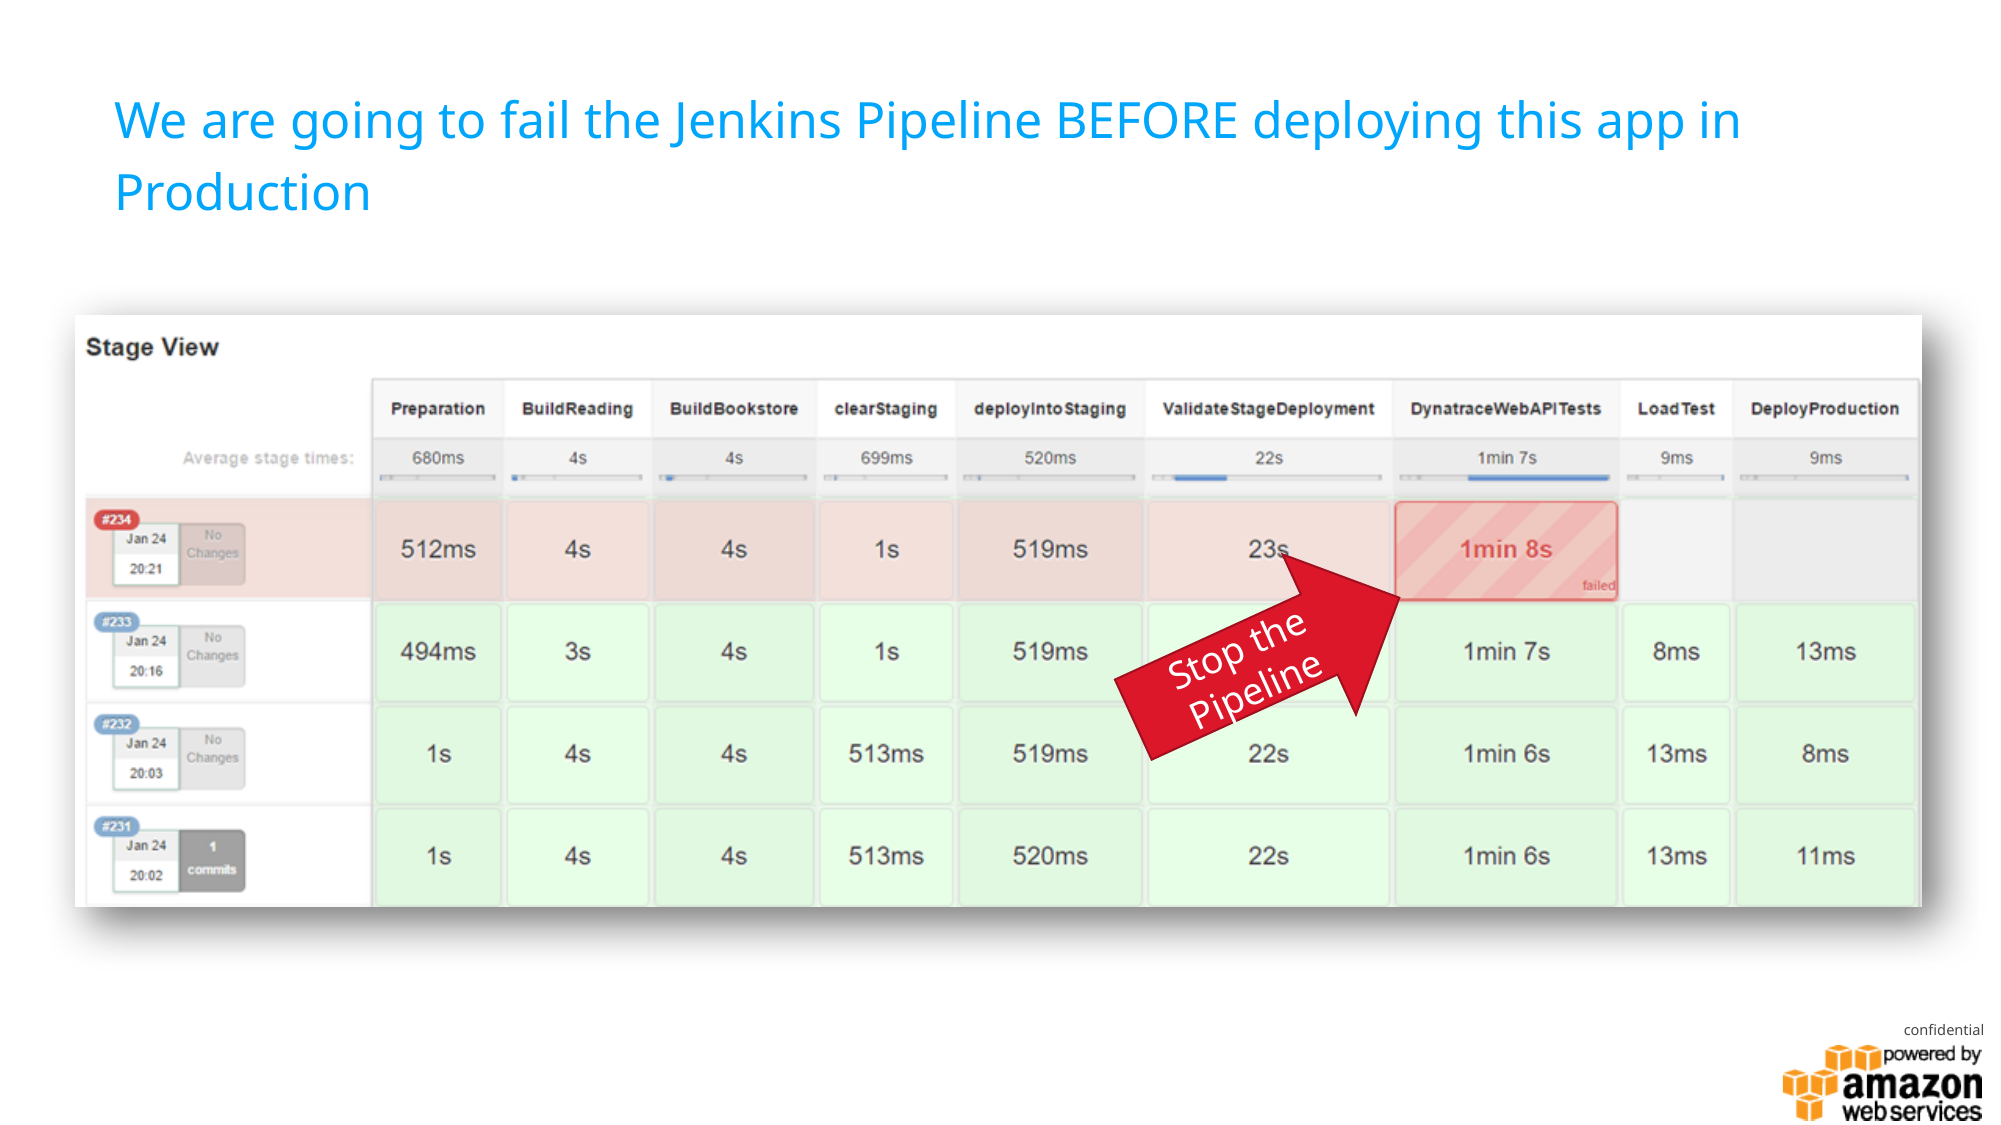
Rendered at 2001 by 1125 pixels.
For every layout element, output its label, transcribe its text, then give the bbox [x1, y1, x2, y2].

picture [75, 315, 1922, 907]
picture [1782, 1045, 1982, 1121]
title We are going to fail the Jenkins Pipeline BEFORE deploying this app in Production [114, 93, 1882, 204]
